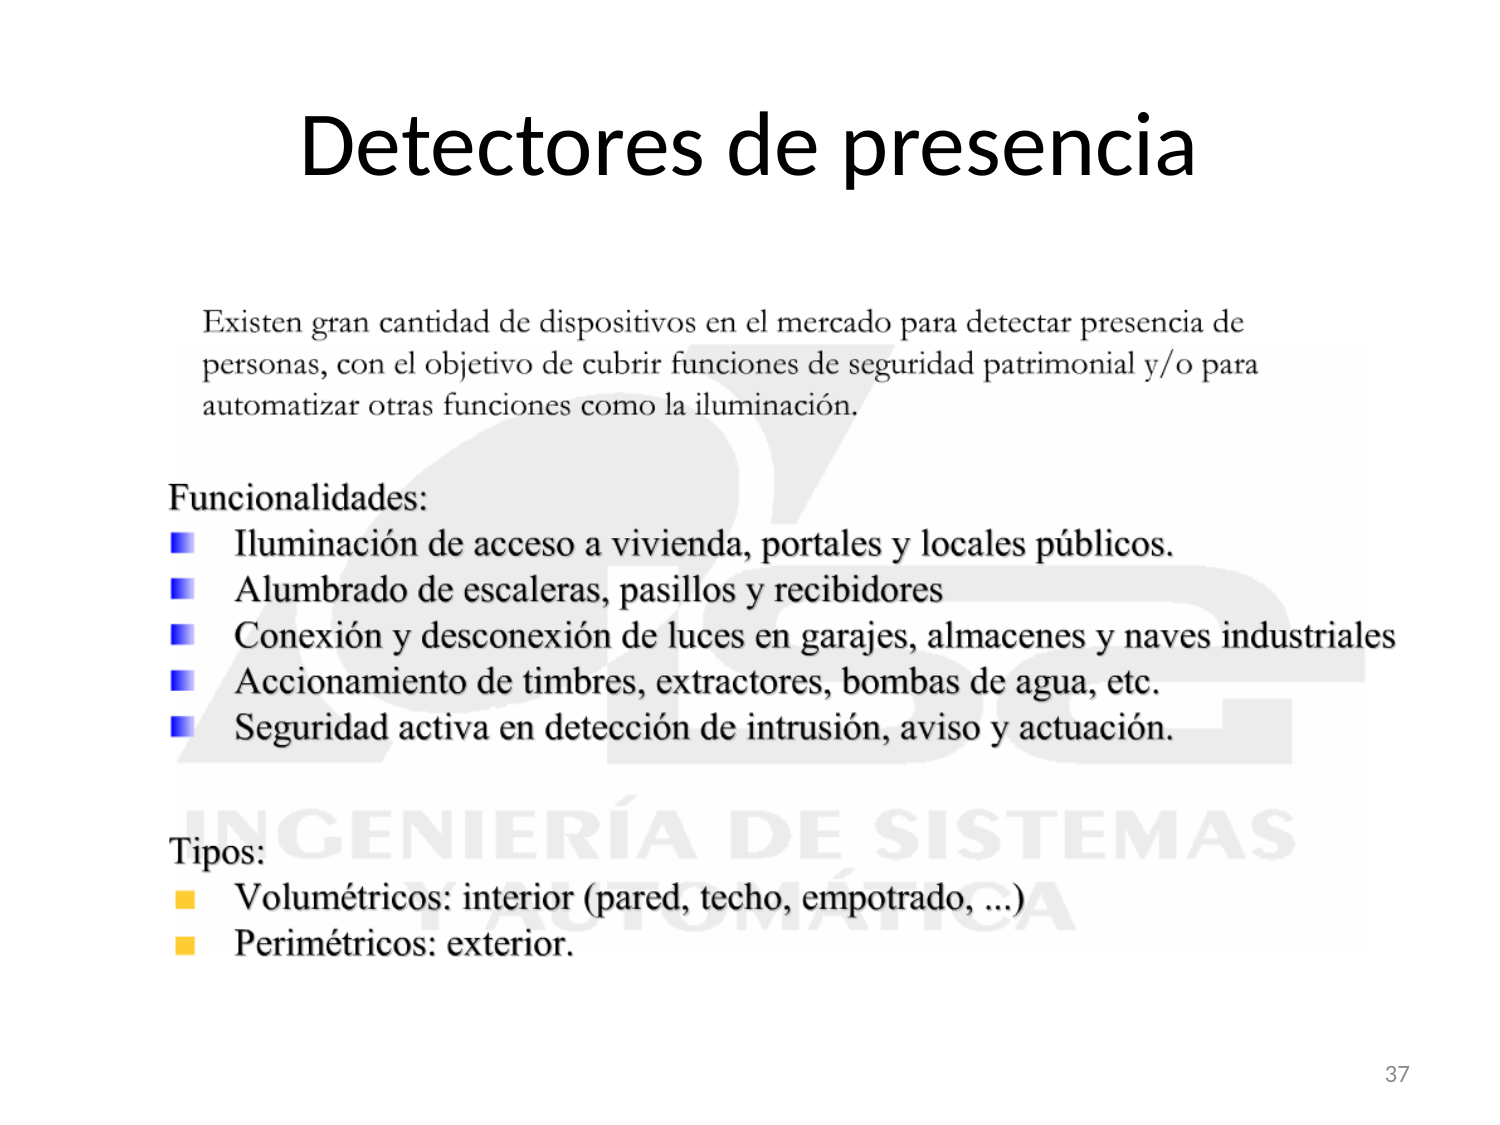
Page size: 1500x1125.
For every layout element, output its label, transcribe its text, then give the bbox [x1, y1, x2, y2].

title Detectores de presencia [75, 45, 1425, 233]
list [74, 281, 1426, 986]
slide_number 37 [1074, 1042, 1425, 1103]
